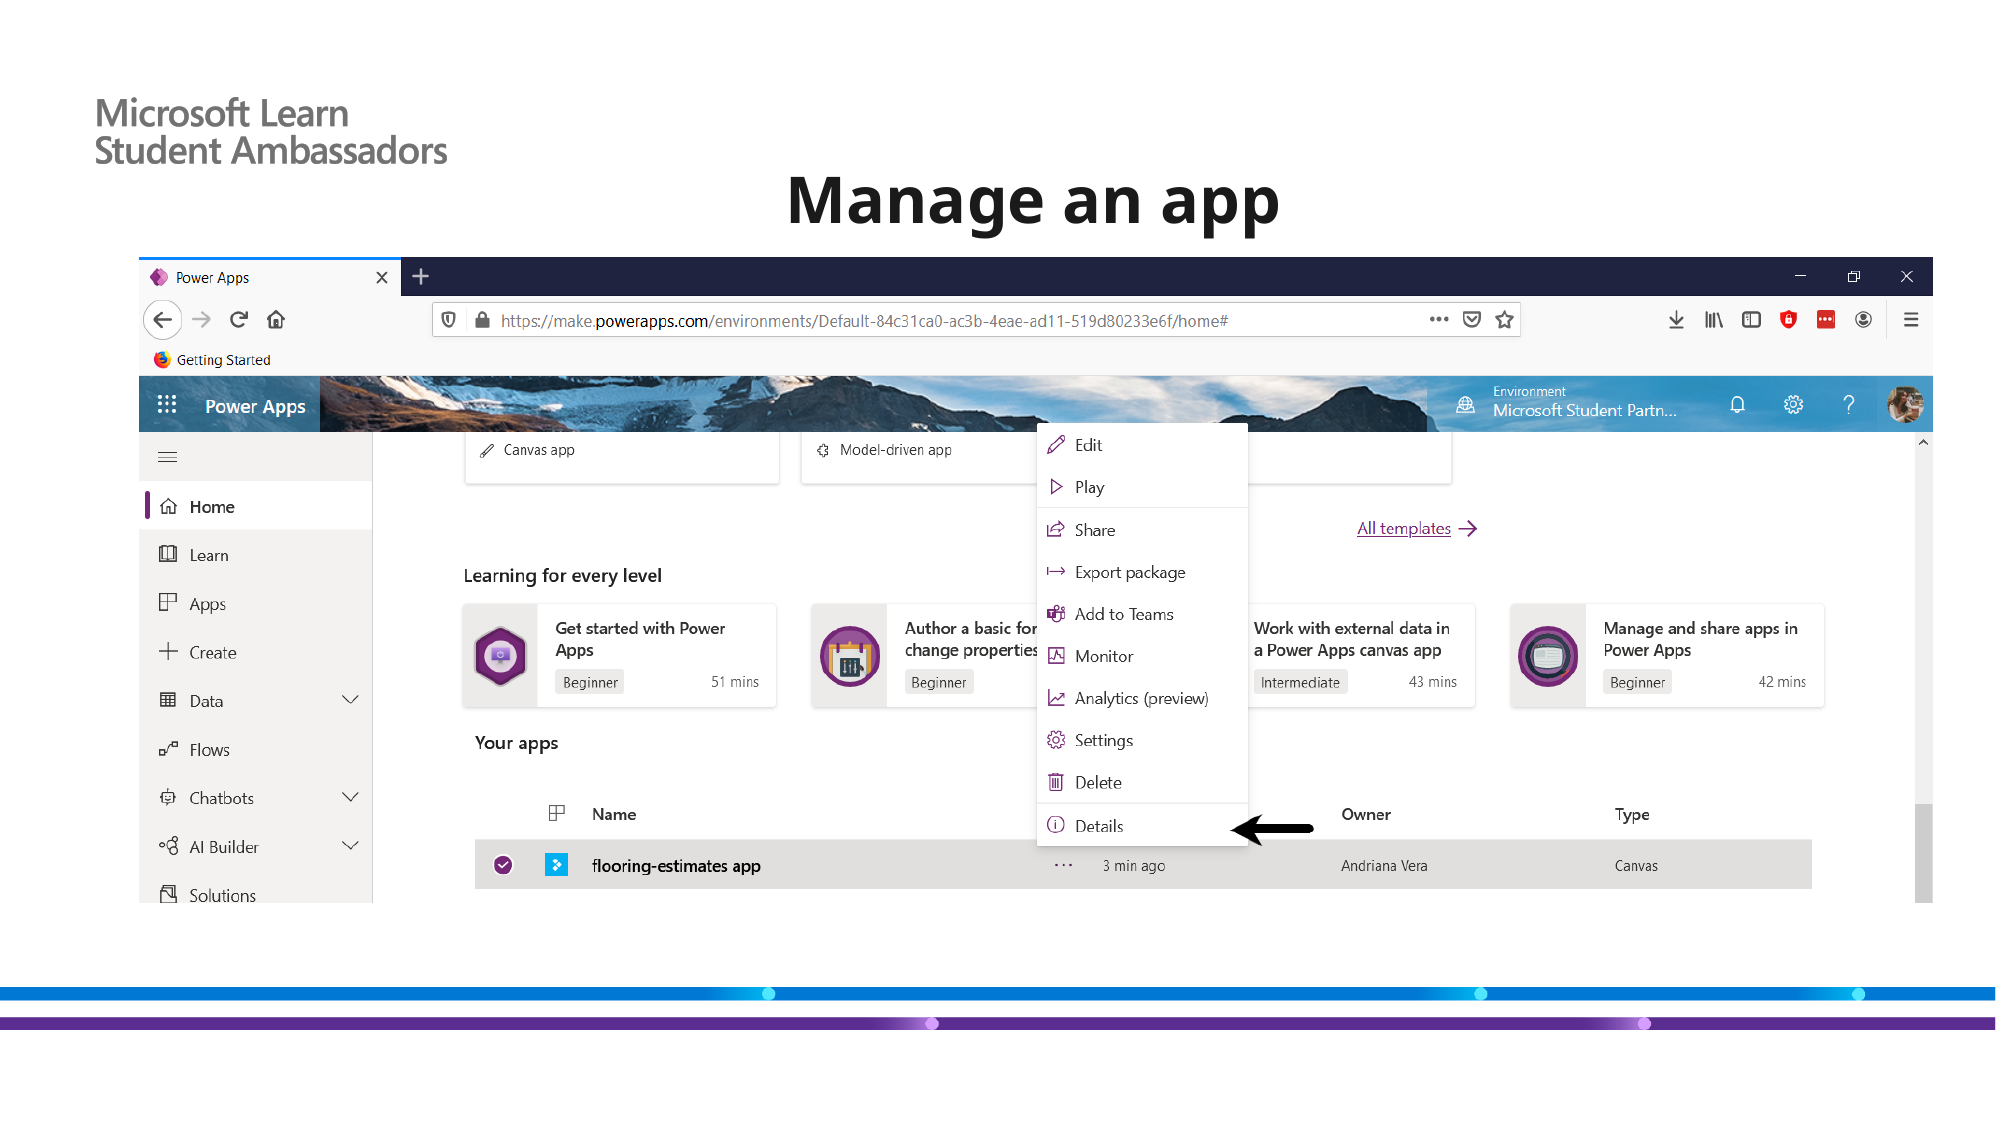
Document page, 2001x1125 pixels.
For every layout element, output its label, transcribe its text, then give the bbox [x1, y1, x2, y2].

picture [139, 257, 1933, 904]
title Manage an app [785, 146, 1875, 237]
picture [0, 987, 2000, 1030]
picture [96, 97, 447, 164]
